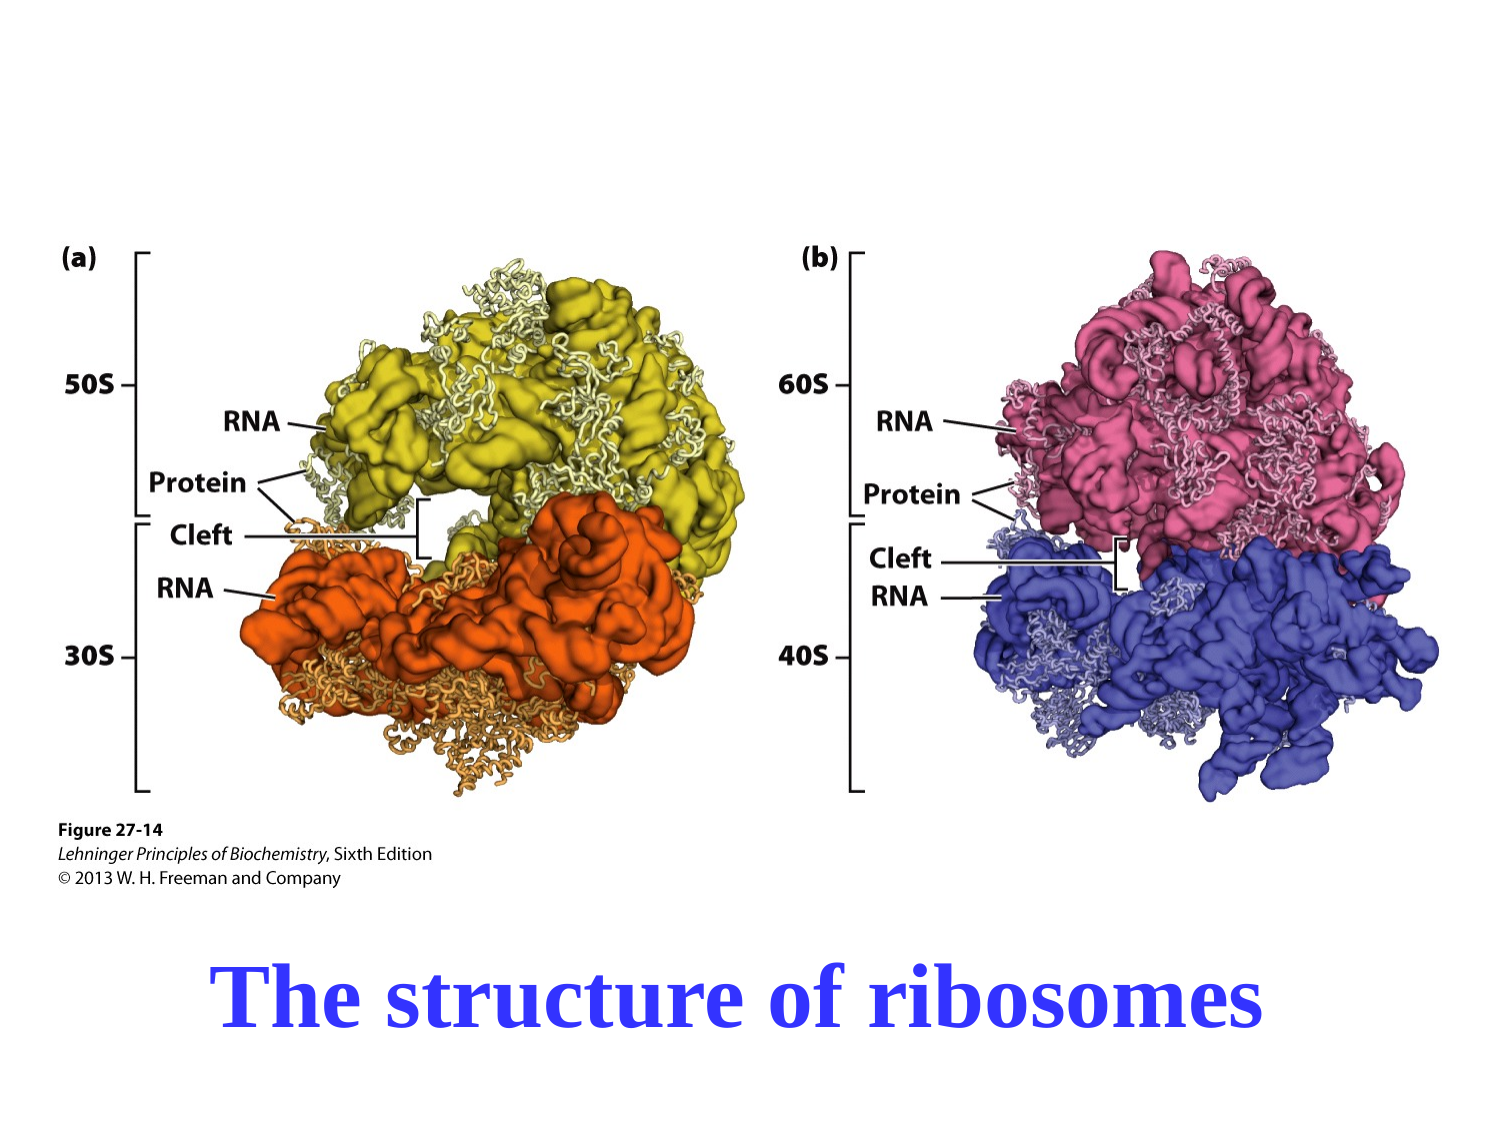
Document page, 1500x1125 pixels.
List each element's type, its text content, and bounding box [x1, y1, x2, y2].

picture [49, 233, 1450, 892]
text_box The structure of ribosomes [195, 928, 1305, 1054]
